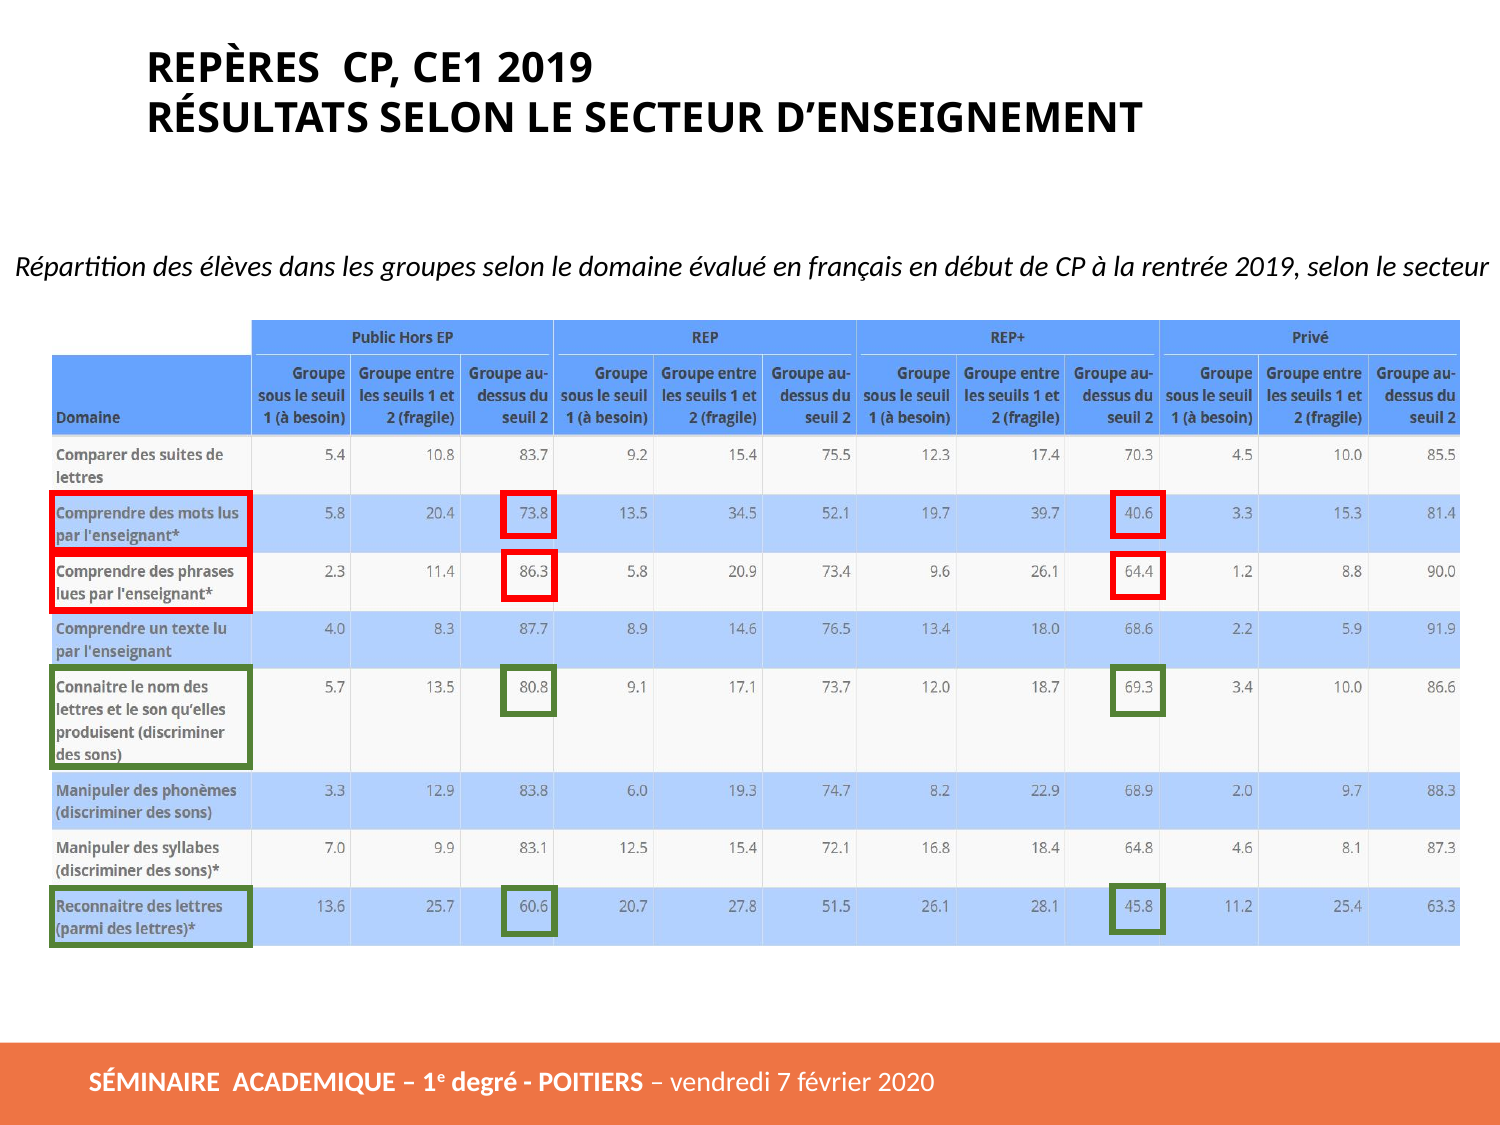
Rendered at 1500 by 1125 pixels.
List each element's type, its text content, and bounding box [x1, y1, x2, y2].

text_box Répartition des élèves dans les groupes selon le domaine évalué en français en début de CP à la rentrée 2019, selon le secteur [0, 239, 1500, 290]
picture [52, 320, 1460, 946]
text_box repères CP, CE1 2019 Résultats selon le secteur d’enseignement [131, 1, 1500, 181]
